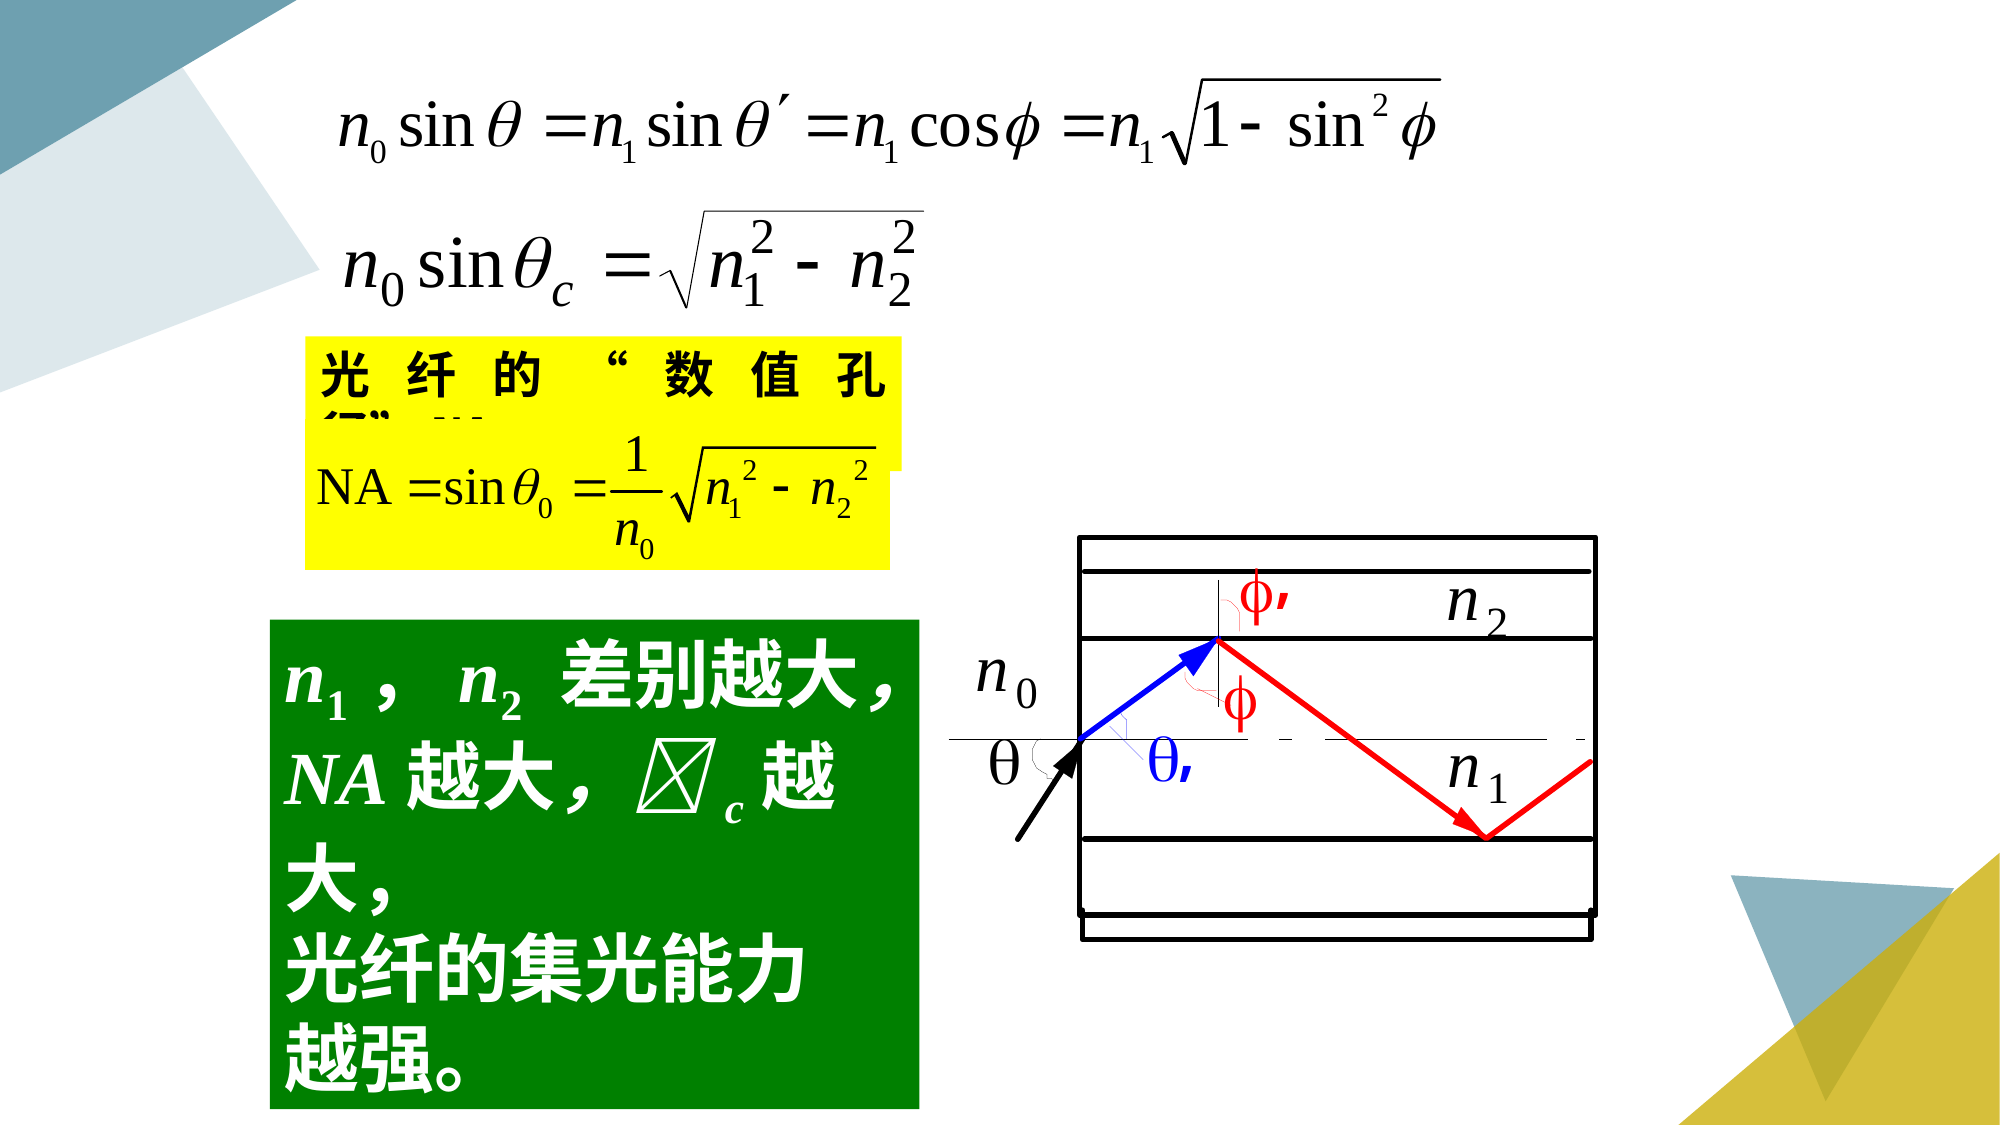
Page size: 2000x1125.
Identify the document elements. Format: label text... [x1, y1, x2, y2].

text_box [340, 206, 929, 313]
text_box 光纤的“数值孔径”NA， [305, 336, 902, 472]
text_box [943, 513, 1599, 946]
text_box n1，n2 差别越大， NA越大，c越大， 光纤的集光能力 越强。 [269, 619, 920, 1110]
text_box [305, 418, 890, 570]
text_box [328, 64, 1451, 176]
